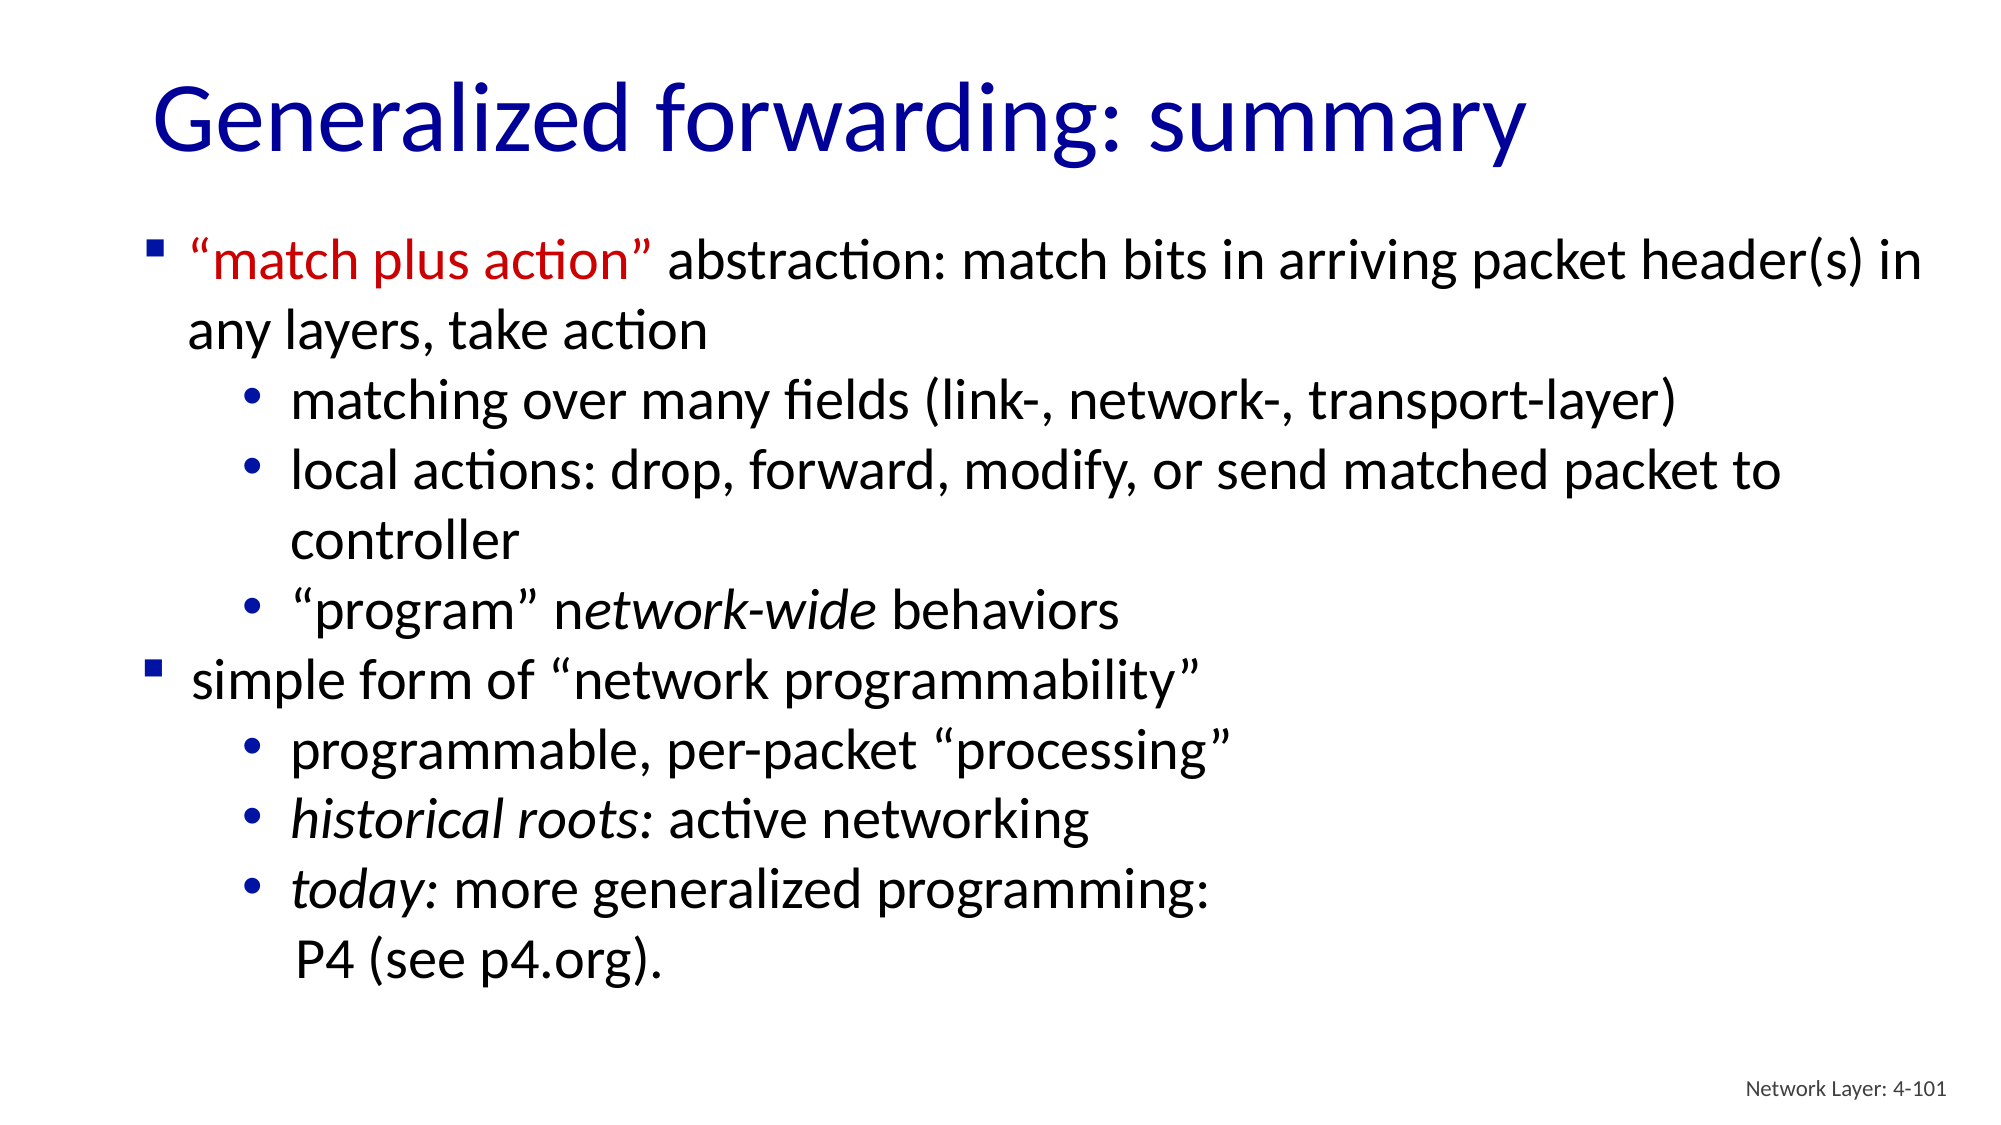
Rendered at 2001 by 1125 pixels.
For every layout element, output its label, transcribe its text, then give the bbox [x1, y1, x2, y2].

text_box “match plus action” abstraction: match bits in arriving packet header(s) in any layers, take action matching over many fields (link-, network-, transport-layer) local actions: drop, forward, modify, or send matched packet to controller “program” network-wide behaviors simple form of “network programmability” programmable, per-packet “processing” historical roots: active networking today: more generalized programming: P4 (see p4.org). [125, 213, 1973, 998]
title Generalized forwarding: summary [137, 45, 1917, 193]
slide_number Network Layer: 4-101 [1512, 1056, 1963, 1117]
